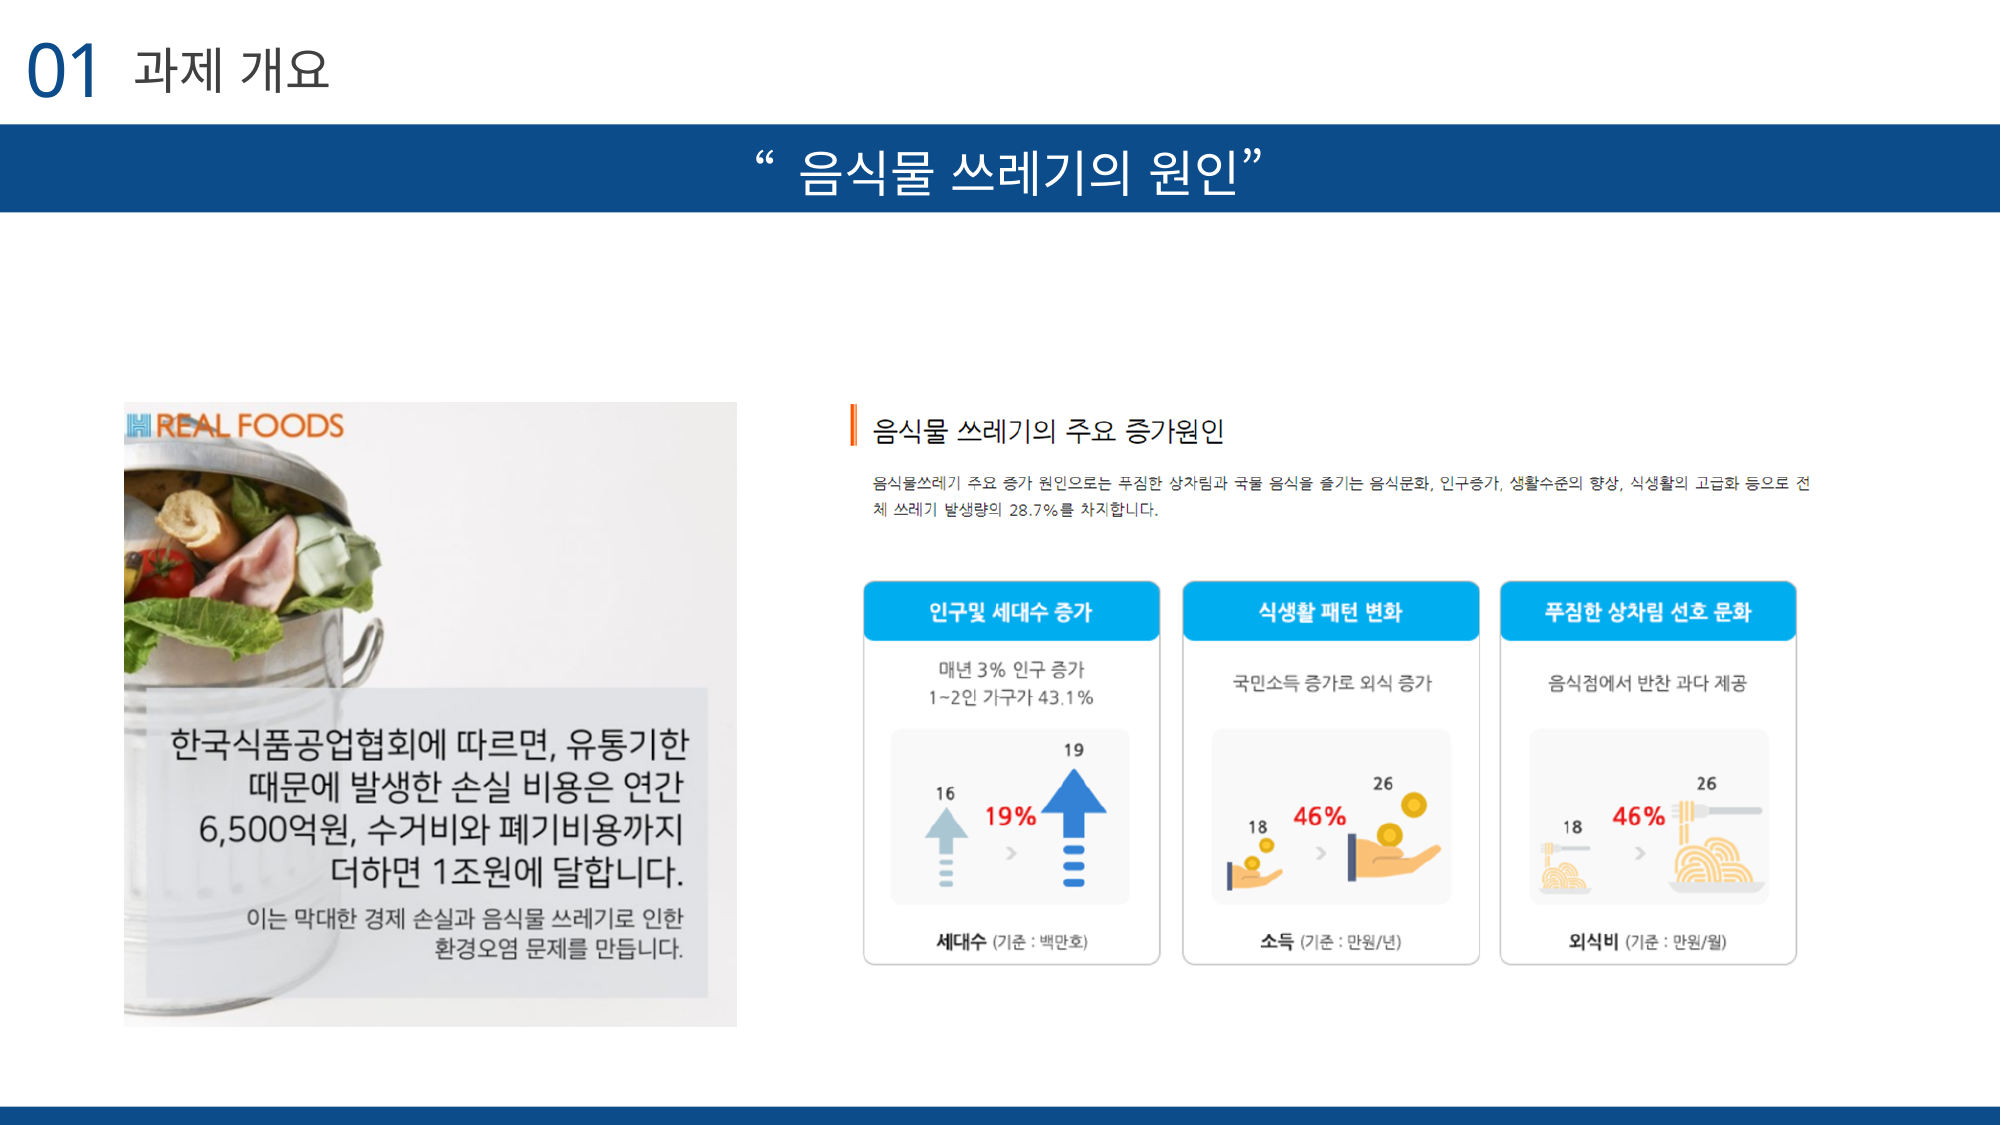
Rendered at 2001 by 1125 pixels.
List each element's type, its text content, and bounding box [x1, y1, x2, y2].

picture [799, 386, 1875, 989]
text_box [0, 1105, 2000, 1125]
text_box [0, 123, 2000, 214]
text_box 과제 개요 [118, 31, 348, 107]
picture [124, 402, 737, 1027]
text_box 01 [10, 15, 123, 120]
text_box “ 음식물 쓰레기의 원인” [710, 134, 1602, 210]
